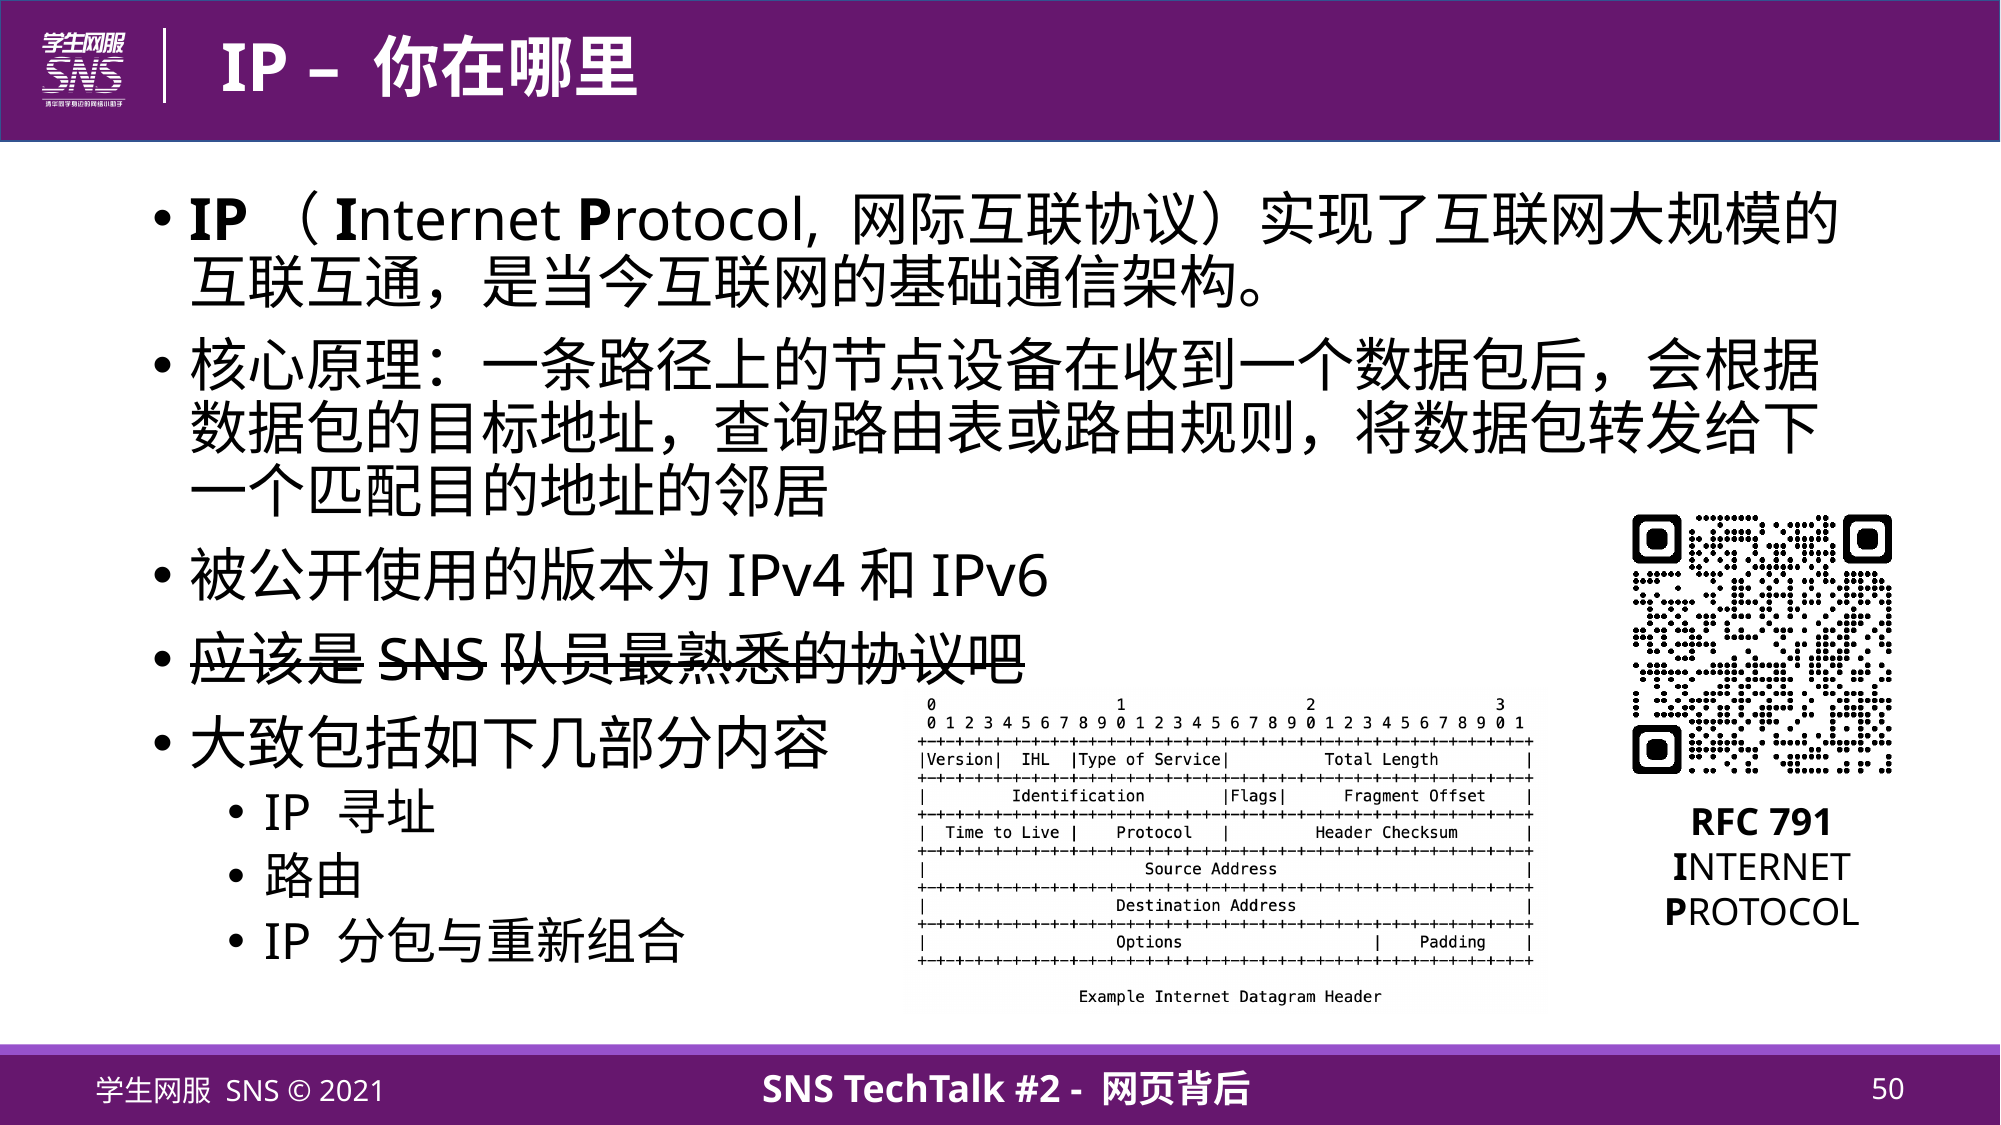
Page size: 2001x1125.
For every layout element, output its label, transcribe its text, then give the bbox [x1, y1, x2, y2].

footer 学生网服 SNS © 2021 [80, 1055, 433, 1125]
picture [1604, 486, 1920, 802]
picture [30, 16, 138, 124]
list IP（Internet Protocol, 网际互联协议）实现了互联网大规模的互联互通，是当今互联网的基础通信架构。 核心原理：一条路径上的节点设备在收到一个数据包后，会根据数据包的目标地址，查询路由表或路由规则，将数据包转发给下一个匹配目的地址的邻居 被公开使用的版本为IPv4和IPv6 应该是SNS队员最熟悉的协议吧 大致包括如下几部分内容 IP 寻址 路由 IP 分包与重新组合 [137, 182, 1863, 1014]
picture [903, 687, 1548, 1014]
slide_number 50 [1816, 1055, 1920, 1125]
text_box RFC 791 INTERNET PROTOCOL [1558, 790, 1966, 941]
title IP – 你在哪里 [207, 16, 1863, 124]
list SNS TechTalk #2 - 网页背后 [596, 1055, 1417, 1125]
